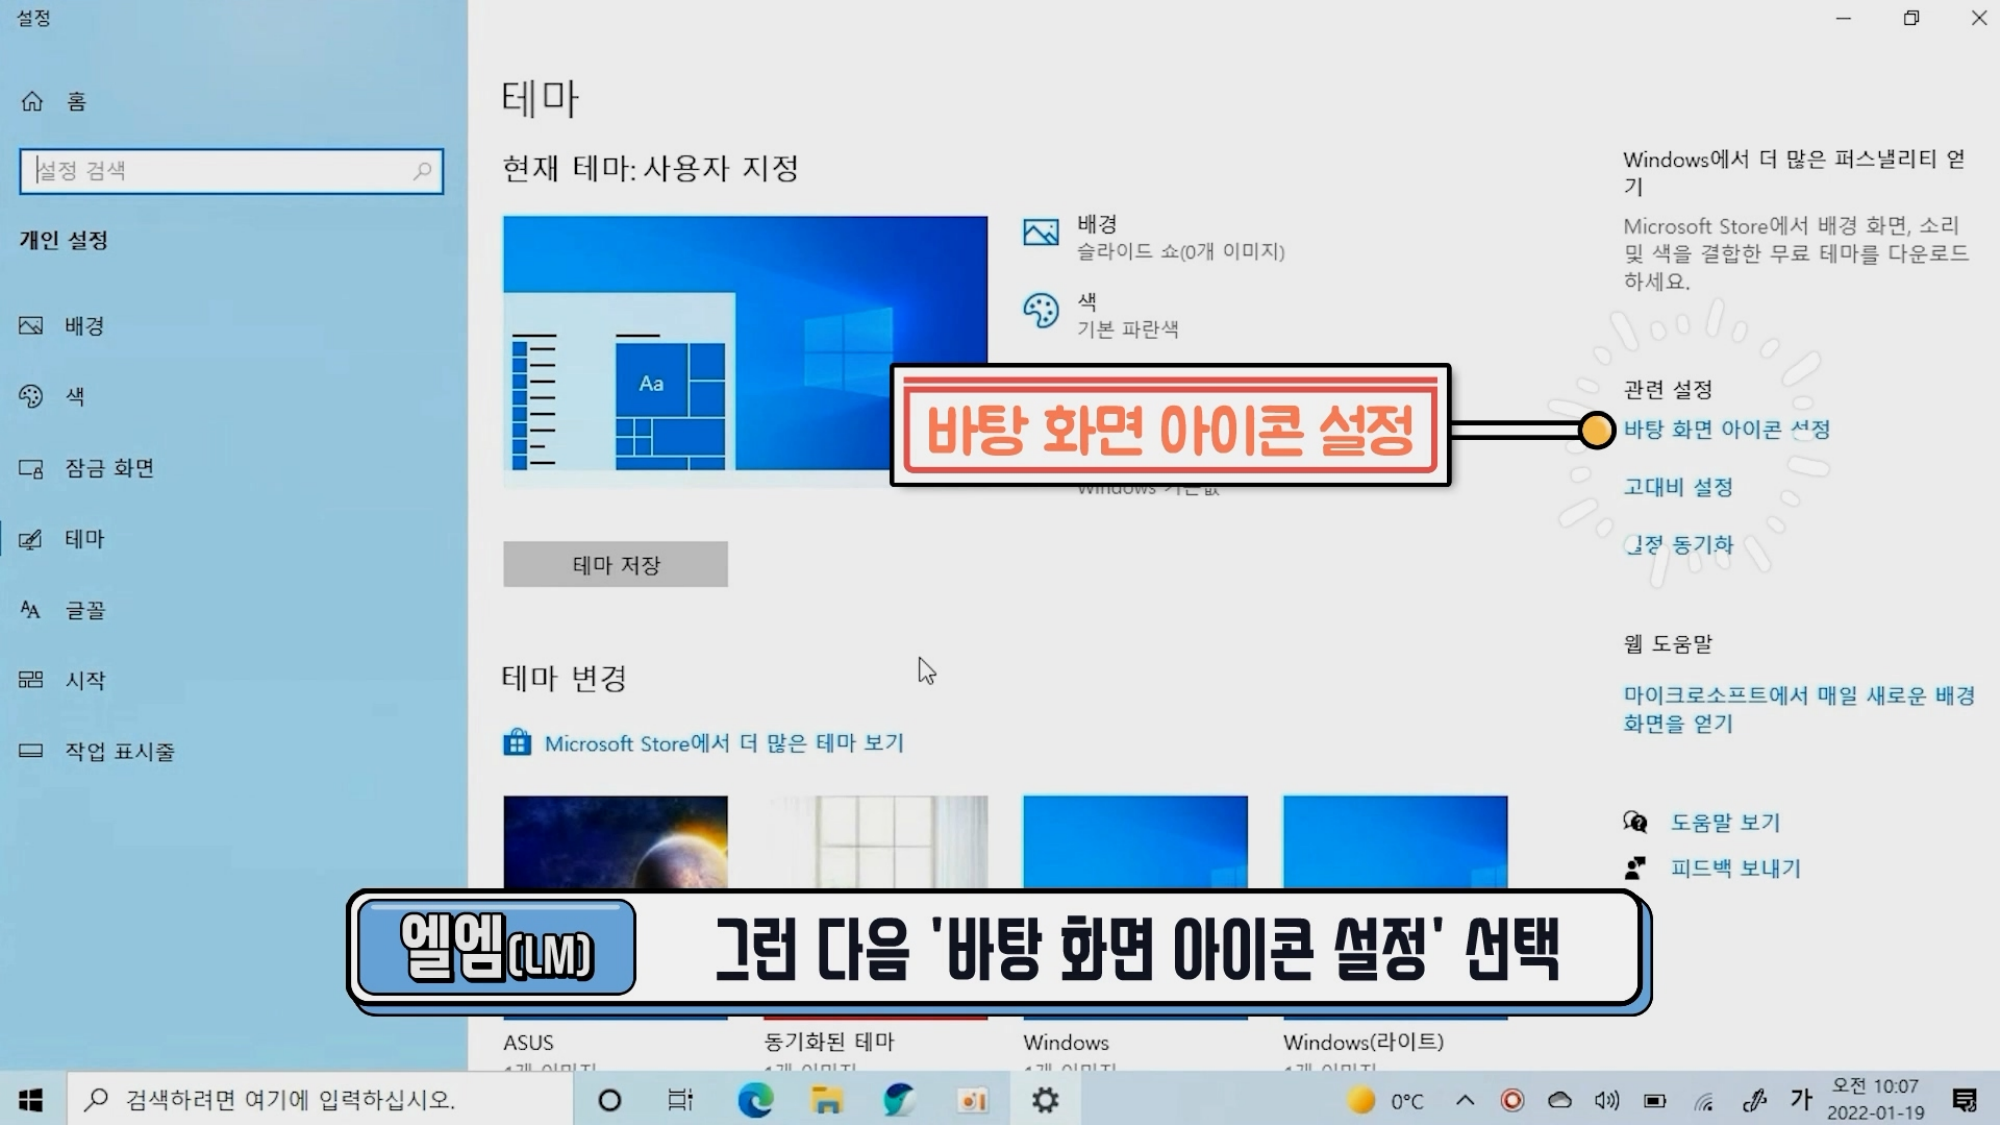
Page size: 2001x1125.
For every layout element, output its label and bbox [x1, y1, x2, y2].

list [0, 0, 2000, 1125]
